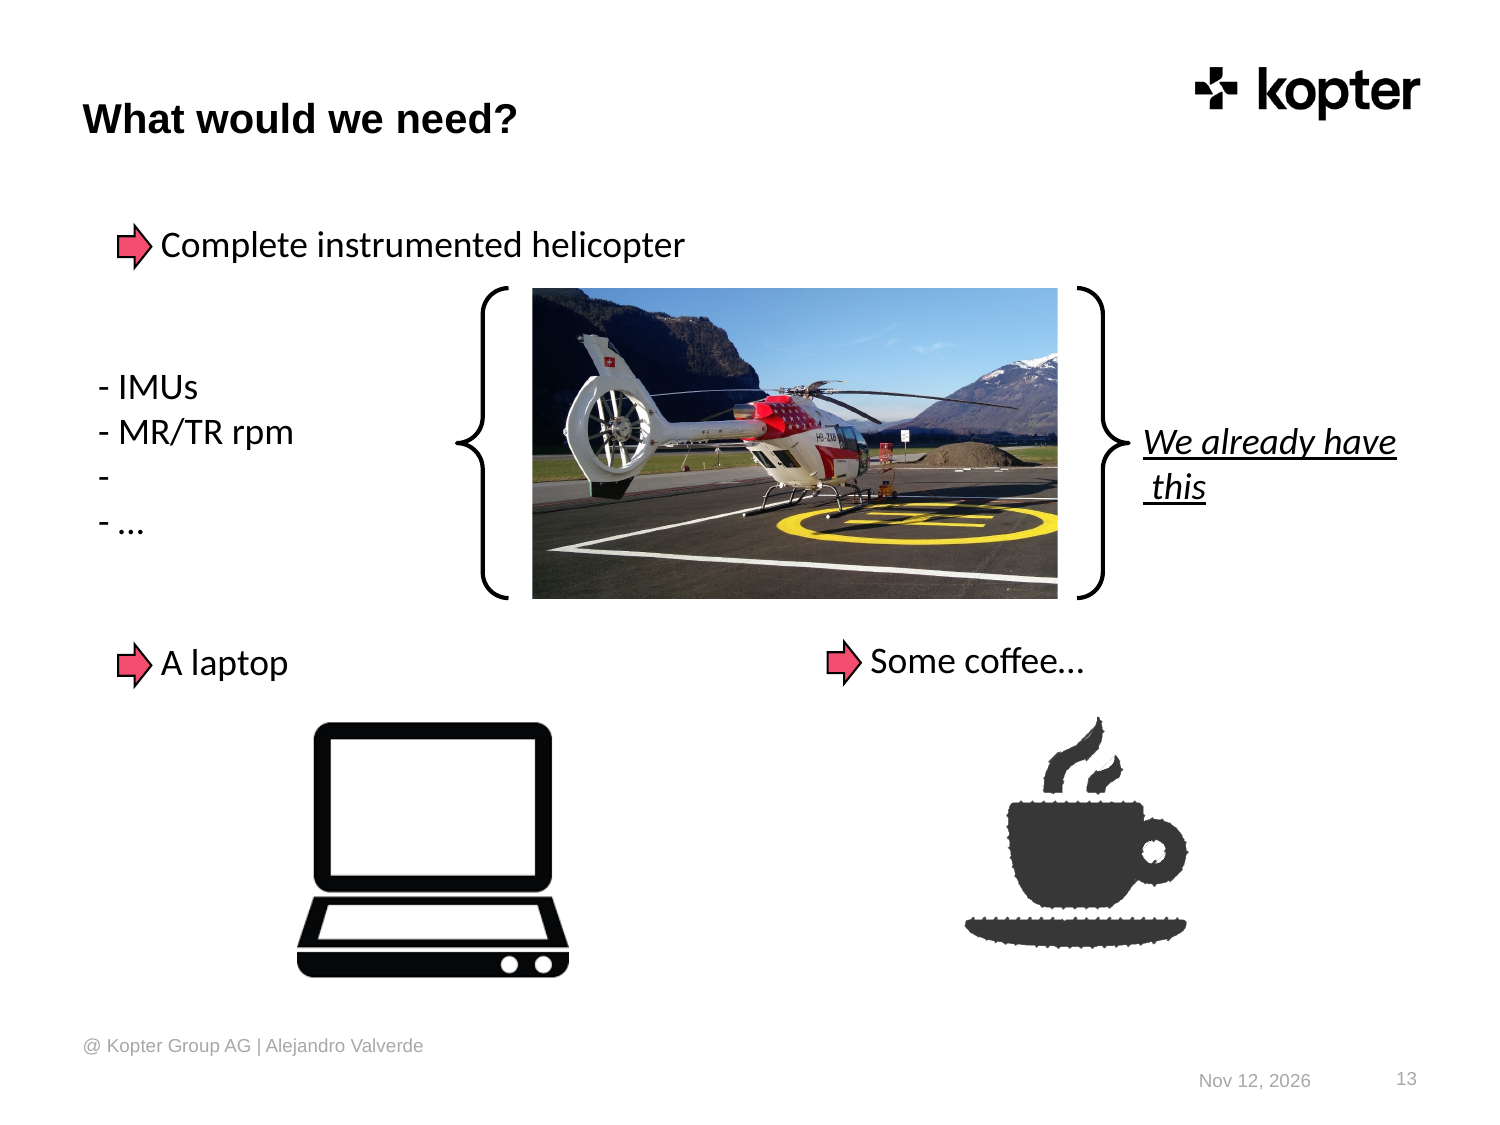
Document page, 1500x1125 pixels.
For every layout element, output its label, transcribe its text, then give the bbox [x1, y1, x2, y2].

text_box Complete instrumented helicopter [160, 219, 897, 270]
text_box [117, 641, 153, 690]
text_box [117, 222, 153, 271]
title What would we need? [82, 64, 1153, 142]
text_box Some coffee… [870, 635, 1500, 686]
text_box A laptop [160, 638, 897, 689]
picture [532, 288, 1058, 599]
slide_number 13 [1328, 1067, 1418, 1097]
picture [297, 714, 569, 986]
slide_number 1-Mar-18 [1181, 1069, 1329, 1099]
text_box [826, 638, 863, 687]
text_box [1058, 287, 1130, 599]
text_box We already have this [1143, 417, 1481, 507]
list @ Kopter Group AG | Alejandro Valverde [82, 1033, 703, 1063]
text_box [456, 287, 532, 599]
picture [946, 696, 1199, 963]
picture [1194, 66, 1421, 121]
